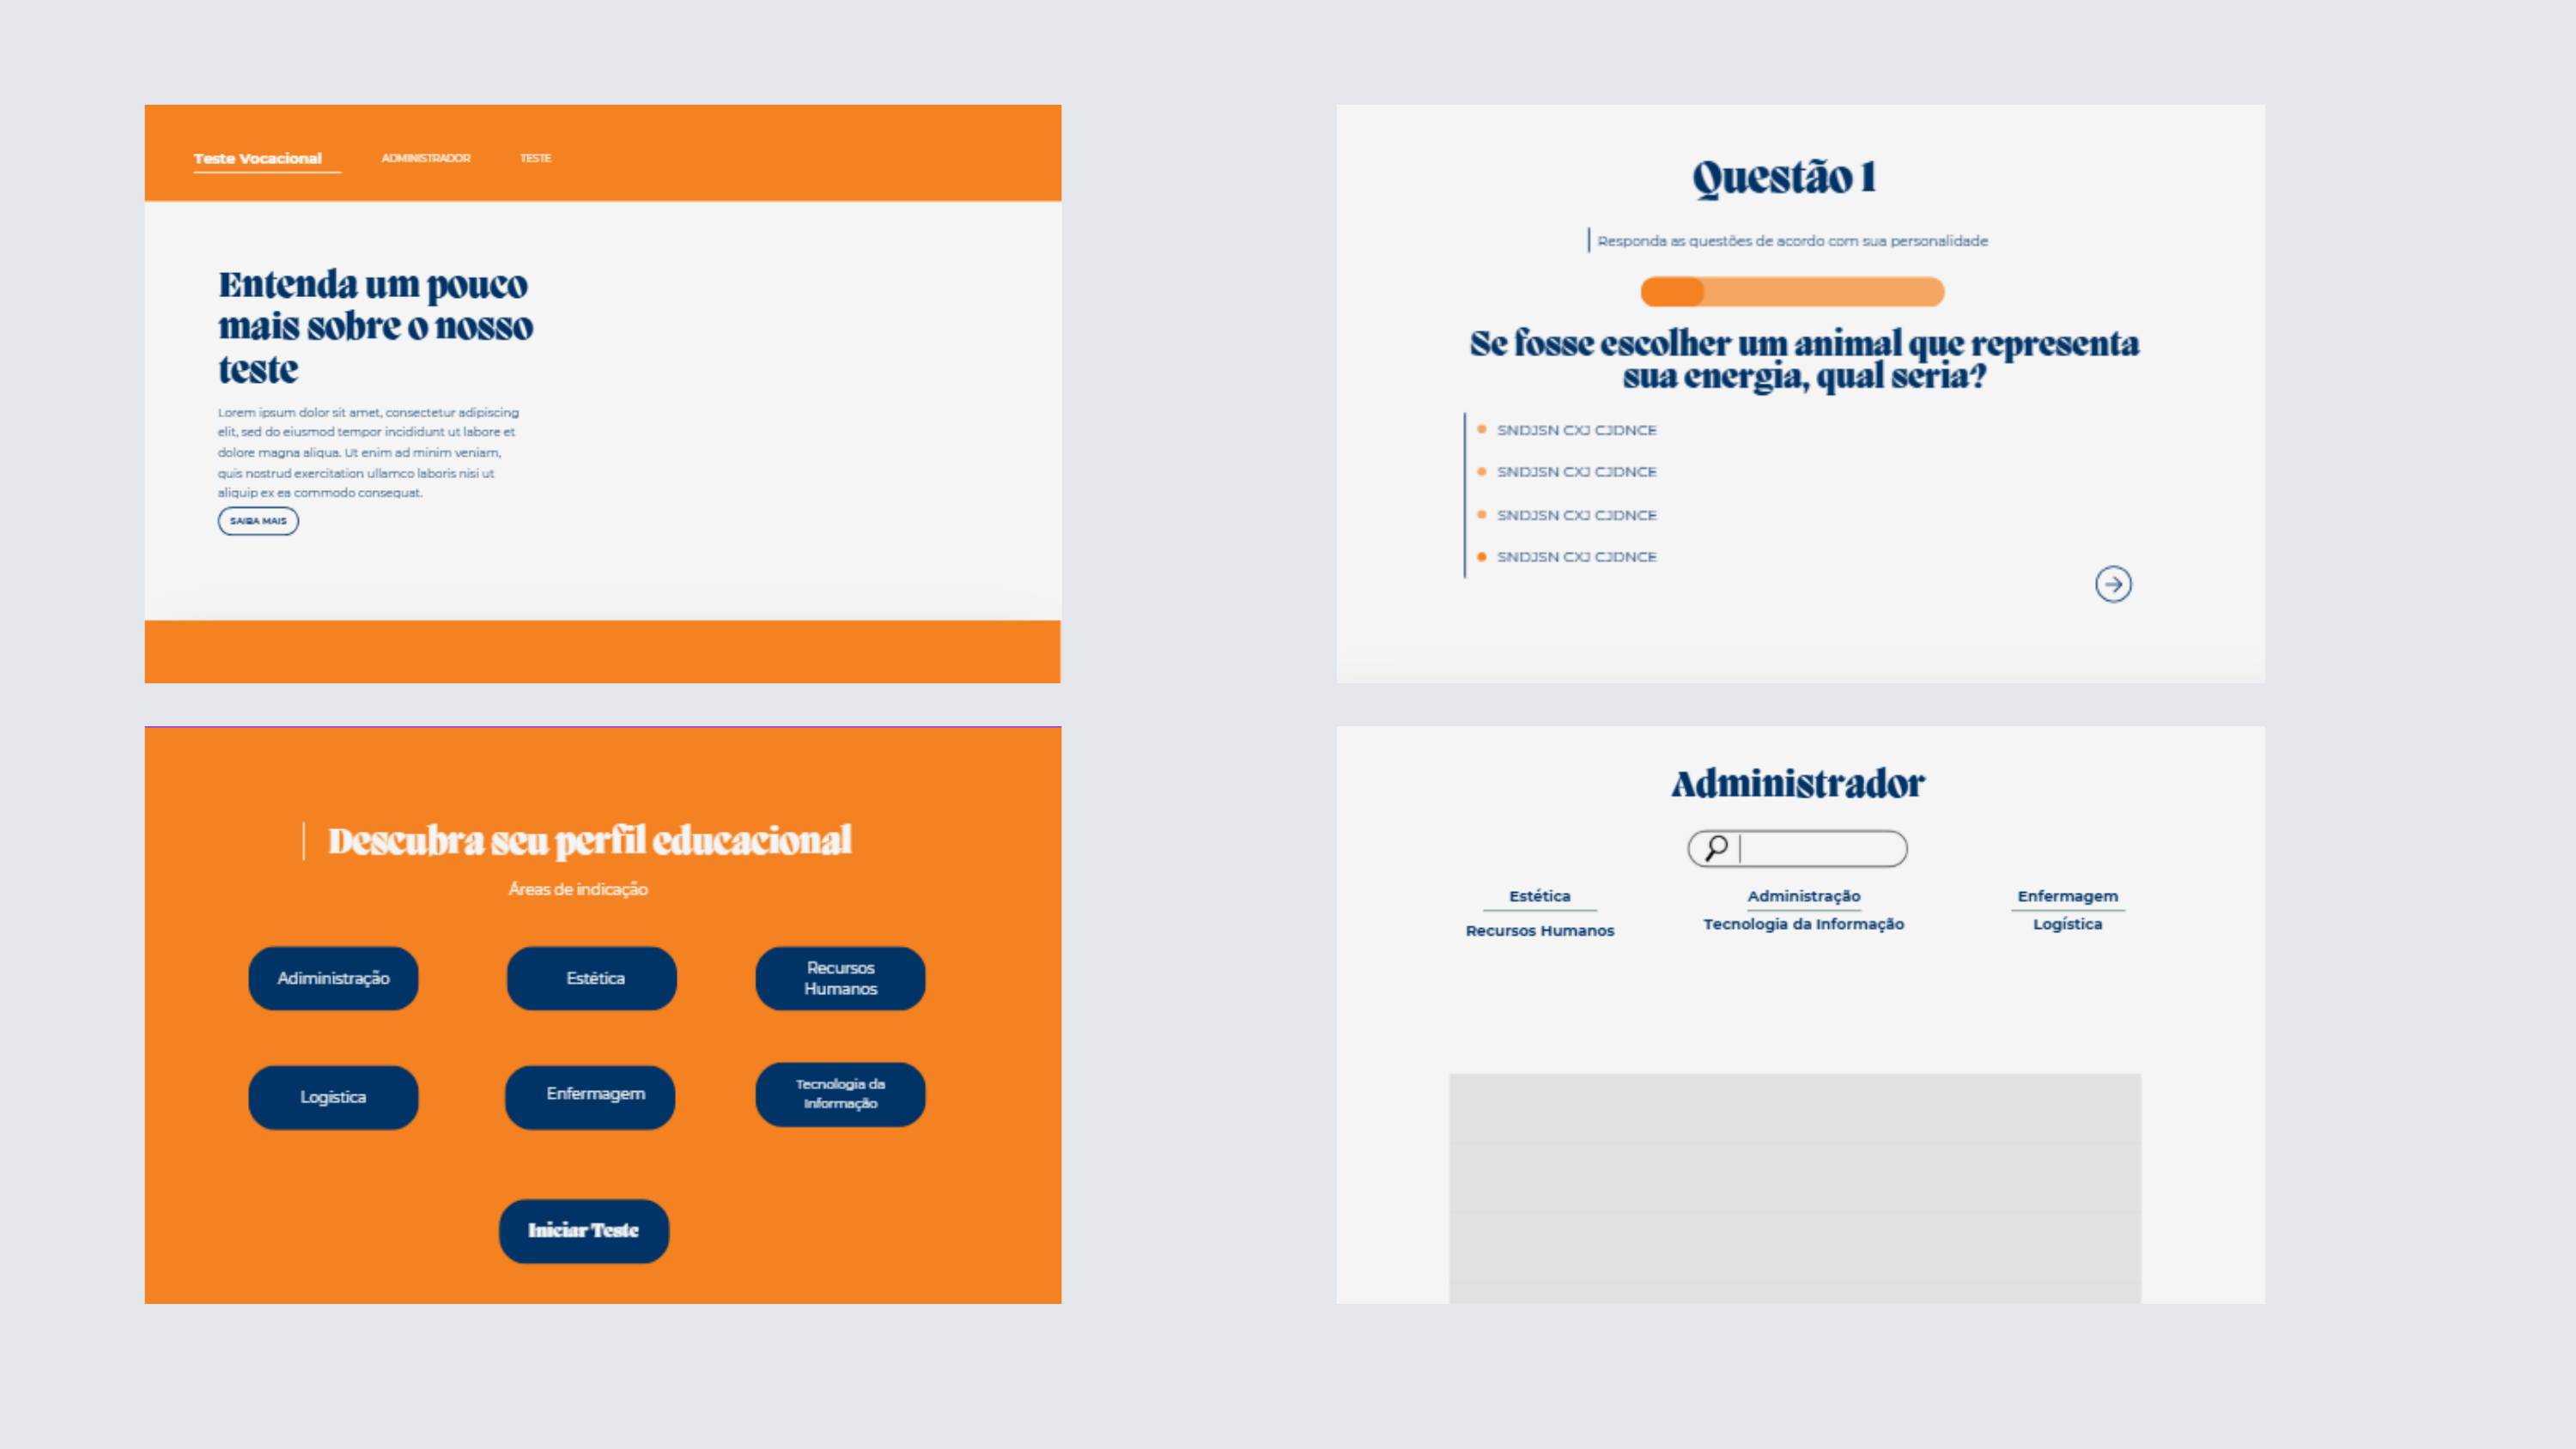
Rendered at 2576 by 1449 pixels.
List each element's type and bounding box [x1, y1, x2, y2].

text_box [1336, 105, 2266, 683]
text_box [144, 105, 1062, 683]
text_box [144, 726, 1062, 1304]
text_box [1336, 726, 2266, 1304]
